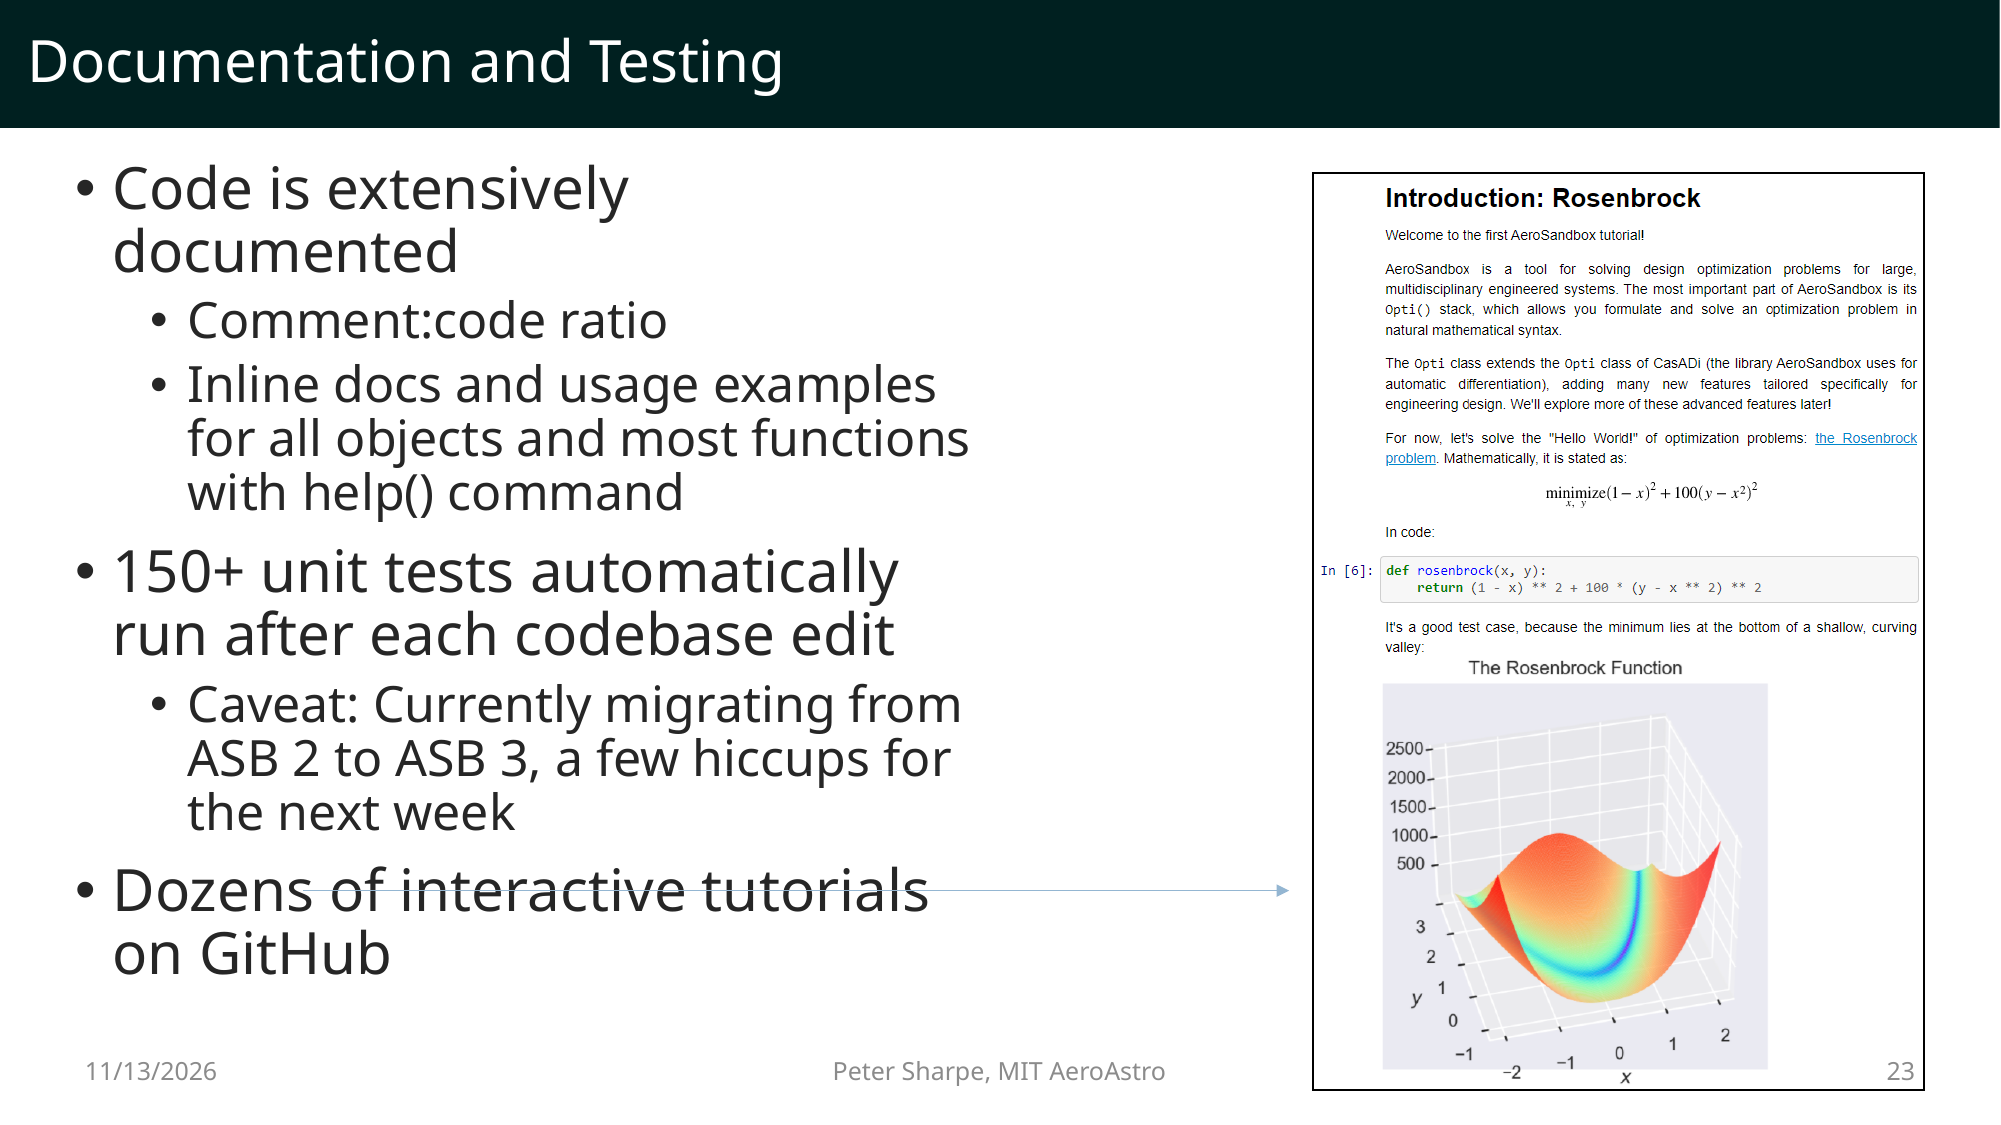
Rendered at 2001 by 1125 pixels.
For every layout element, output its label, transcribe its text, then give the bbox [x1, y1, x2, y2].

slide_number 23 [1733, 1042, 1931, 1103]
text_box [1312, 173, 1925, 1091]
footer Peter Sharpe, MIT AeroAstro [287, 1042, 1713, 1103]
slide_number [69, 1042, 267, 1103]
title Documentation and Testing [12, 23, 1873, 105]
